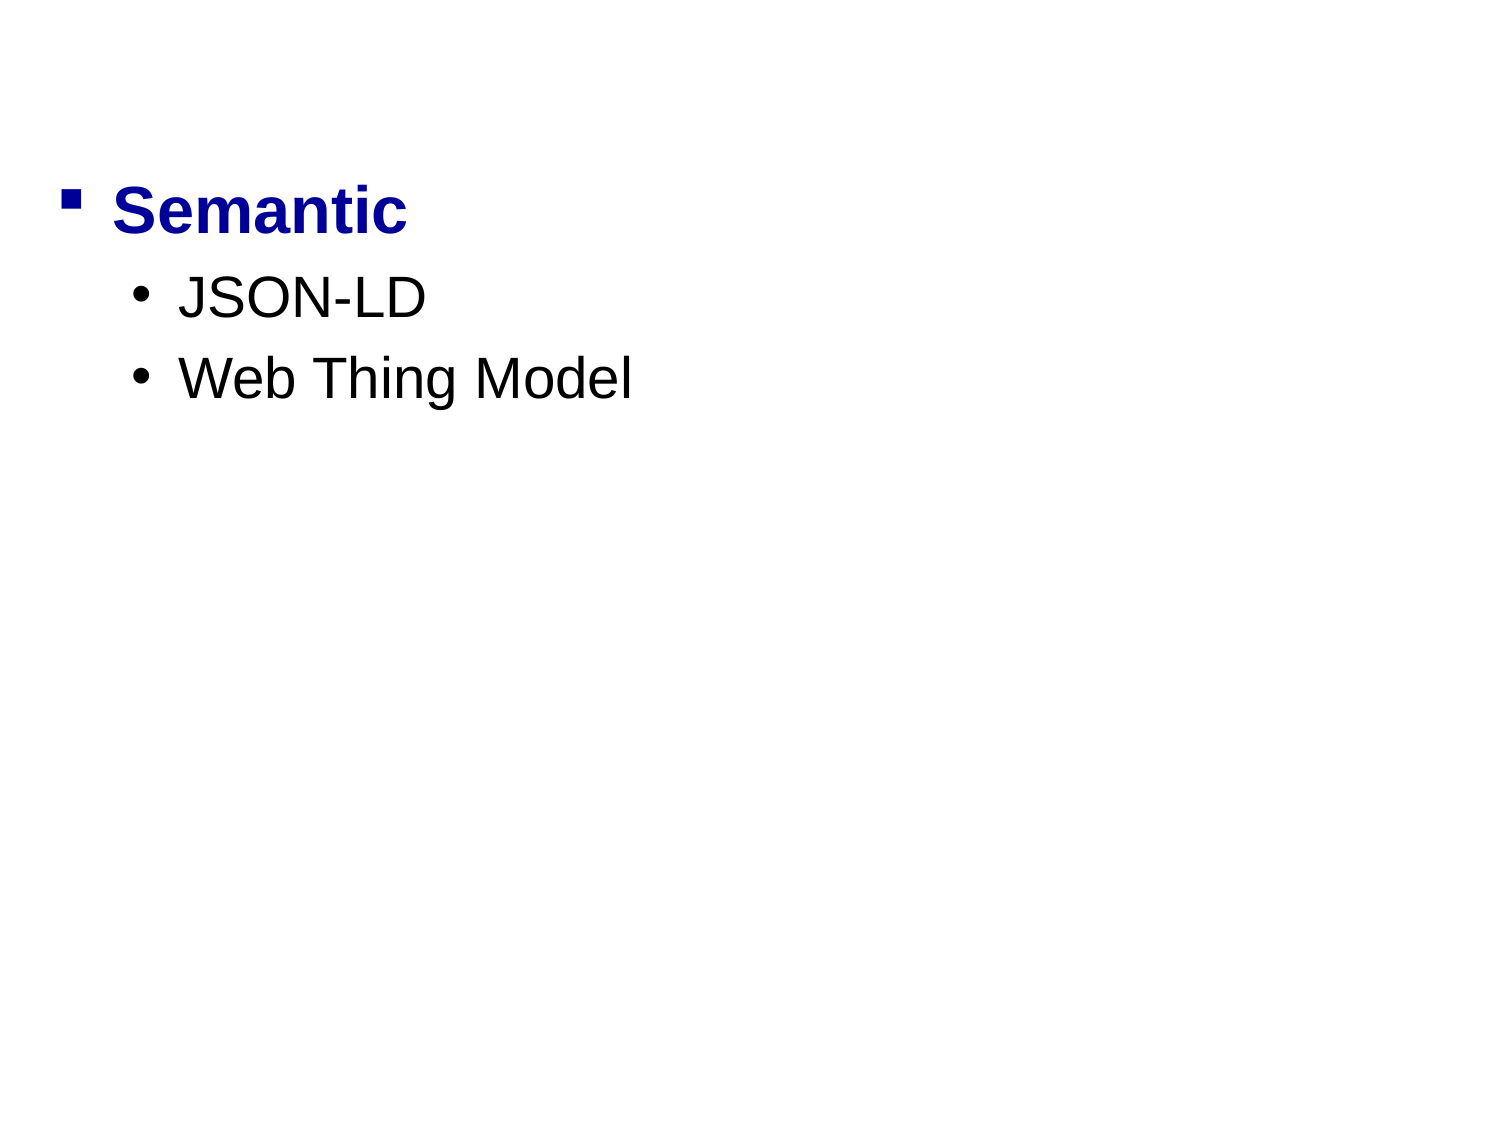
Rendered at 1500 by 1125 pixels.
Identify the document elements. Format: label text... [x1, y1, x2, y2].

list Semantic JSON-LD Web Thing Model [41, 159, 1459, 1023]
